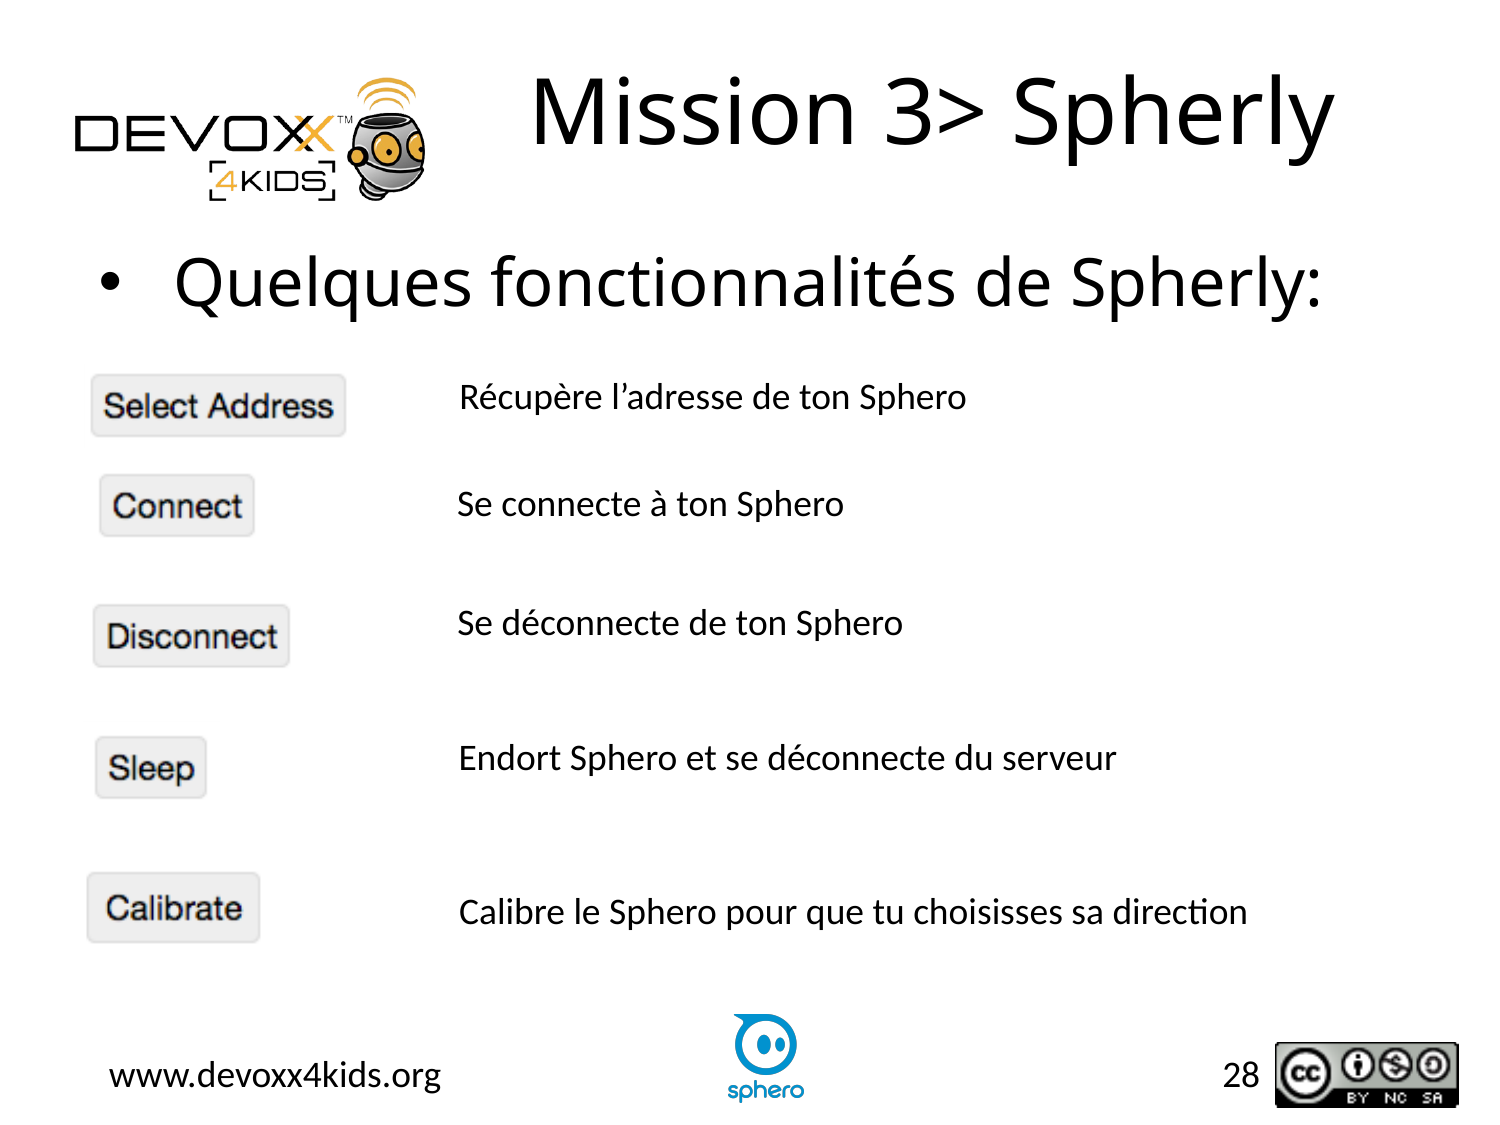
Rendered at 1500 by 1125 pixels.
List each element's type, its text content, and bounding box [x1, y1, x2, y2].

title Mission 3> Spherly [439, 45, 1425, 232]
text_box Endort Sphero et se déconnecte du serveur [443, 725, 1133, 786]
picture [794, 1088, 801, 1095]
text_box Récupère l’adresse de ton Sphero [444, 364, 983, 424]
picture [83, 590, 303, 685]
slide_number 28 [1074, 1042, 1275, 1103]
picture [83, 364, 355, 448]
picture [75, 77, 425, 201]
picture [728, 1014, 804, 1103]
picture [83, 719, 220, 817]
picture [83, 859, 268, 952]
text_box Quelques fonctionnalités de Spherly: [83, 232, 1425, 328]
text_box Se connecte à ton Sphero [442, 471, 860, 532]
picture [83, 462, 270, 551]
text_box Se déconnecte de ton Sphero [442, 590, 920, 651]
text_box Calibre le Sphero pour que tu choisisses sa direction [444, 879, 1265, 940]
picture [743, 1088, 749, 1095]
picture [743, 1021, 789, 1068]
picture [1275, 1042, 1459, 1108]
picture [728, 1096, 739, 1103]
